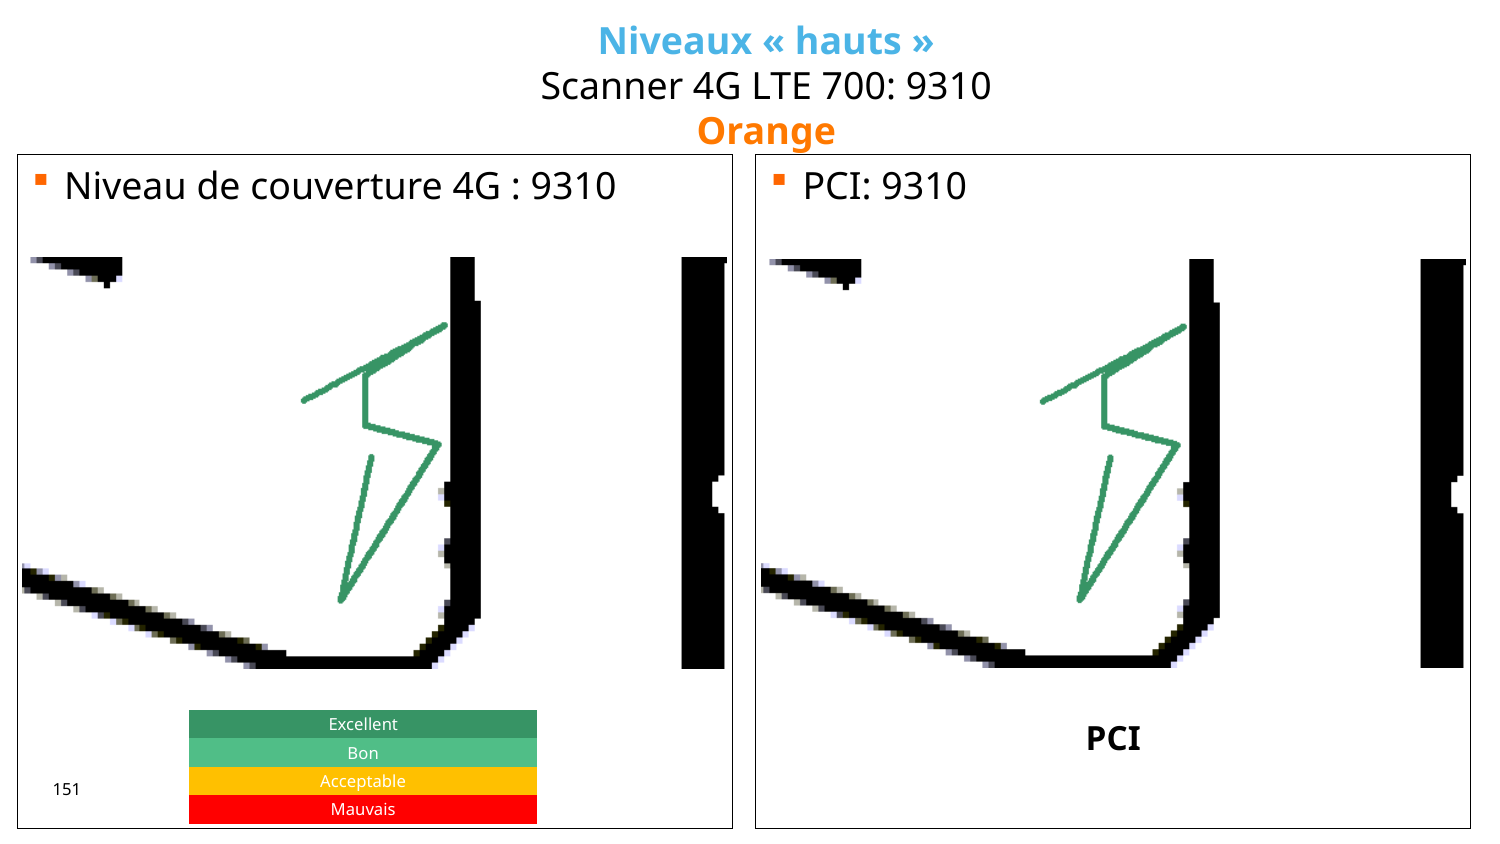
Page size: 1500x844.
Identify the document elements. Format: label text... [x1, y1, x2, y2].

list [761, 259, 1466, 668]
text_box PCI: 9310 PCI [755, 154, 1471, 829]
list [22, 257, 727, 670]
table_header Excellent [189, 710, 537, 738]
table_cell Mauvais [189, 795, 537, 824]
text_box Niveau de couverture 4G : 9310 [17, 154, 733, 293]
text_box Niveau de couverture 4G : 9310 [17, 551, 733, 829]
text_box [732, 293, 756, 551]
table_cell Acceptable [189, 767, 537, 795]
text_box Niveaux « hauts » Scanner 4G LTE 700: 9310 Orange [187, 9, 1346, 125]
table_cell Bon [189, 738, 537, 767]
